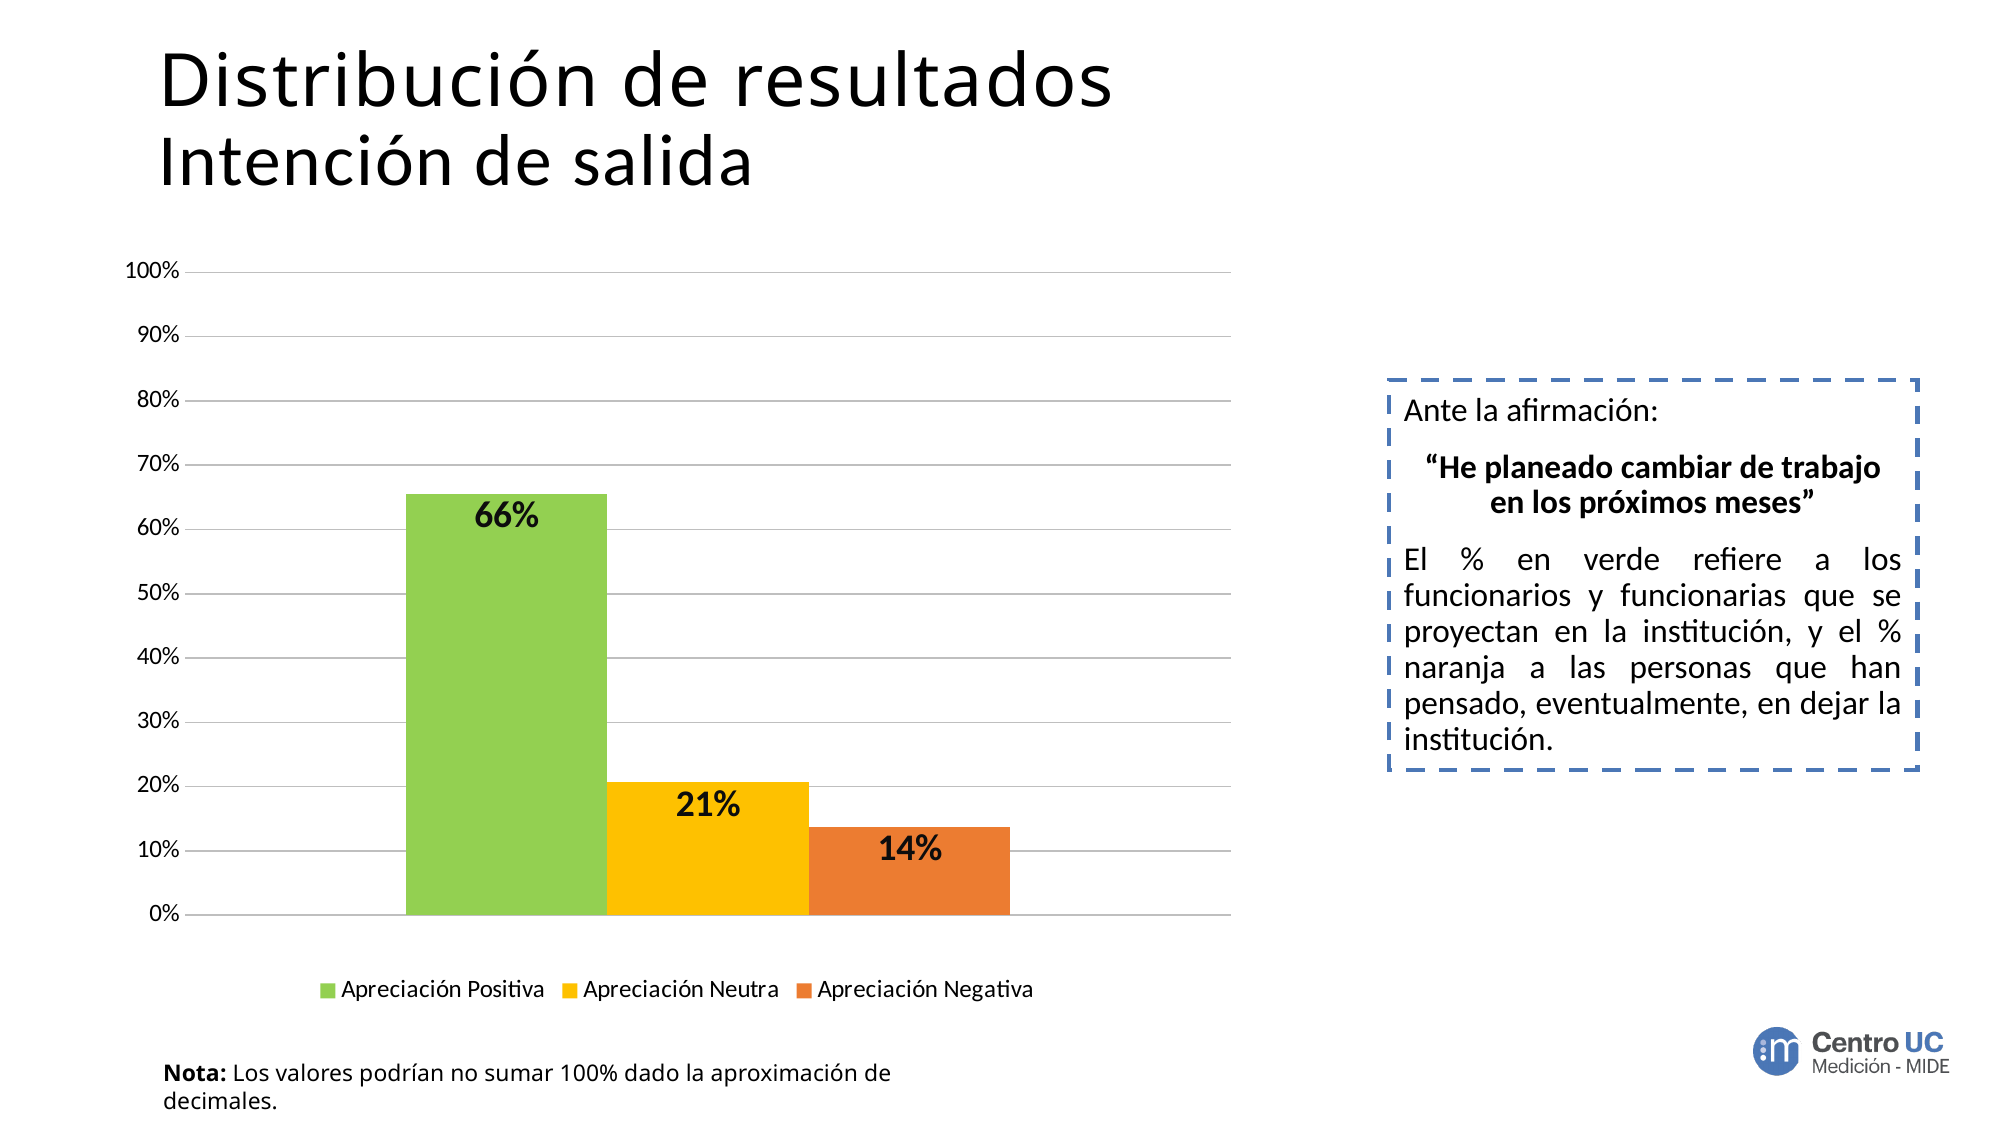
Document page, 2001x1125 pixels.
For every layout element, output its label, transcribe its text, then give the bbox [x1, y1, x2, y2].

chart [101, 244, 1254, 1010]
title Distribución de resultados Intención de salida [158, 42, 1352, 203]
text_box Nota: Los valores podrían no sumar 100% dado la aproximación de decimales. [148, 1051, 979, 1122]
text_box [1388, 379, 1918, 771]
picture [1753, 1025, 1951, 1077]
